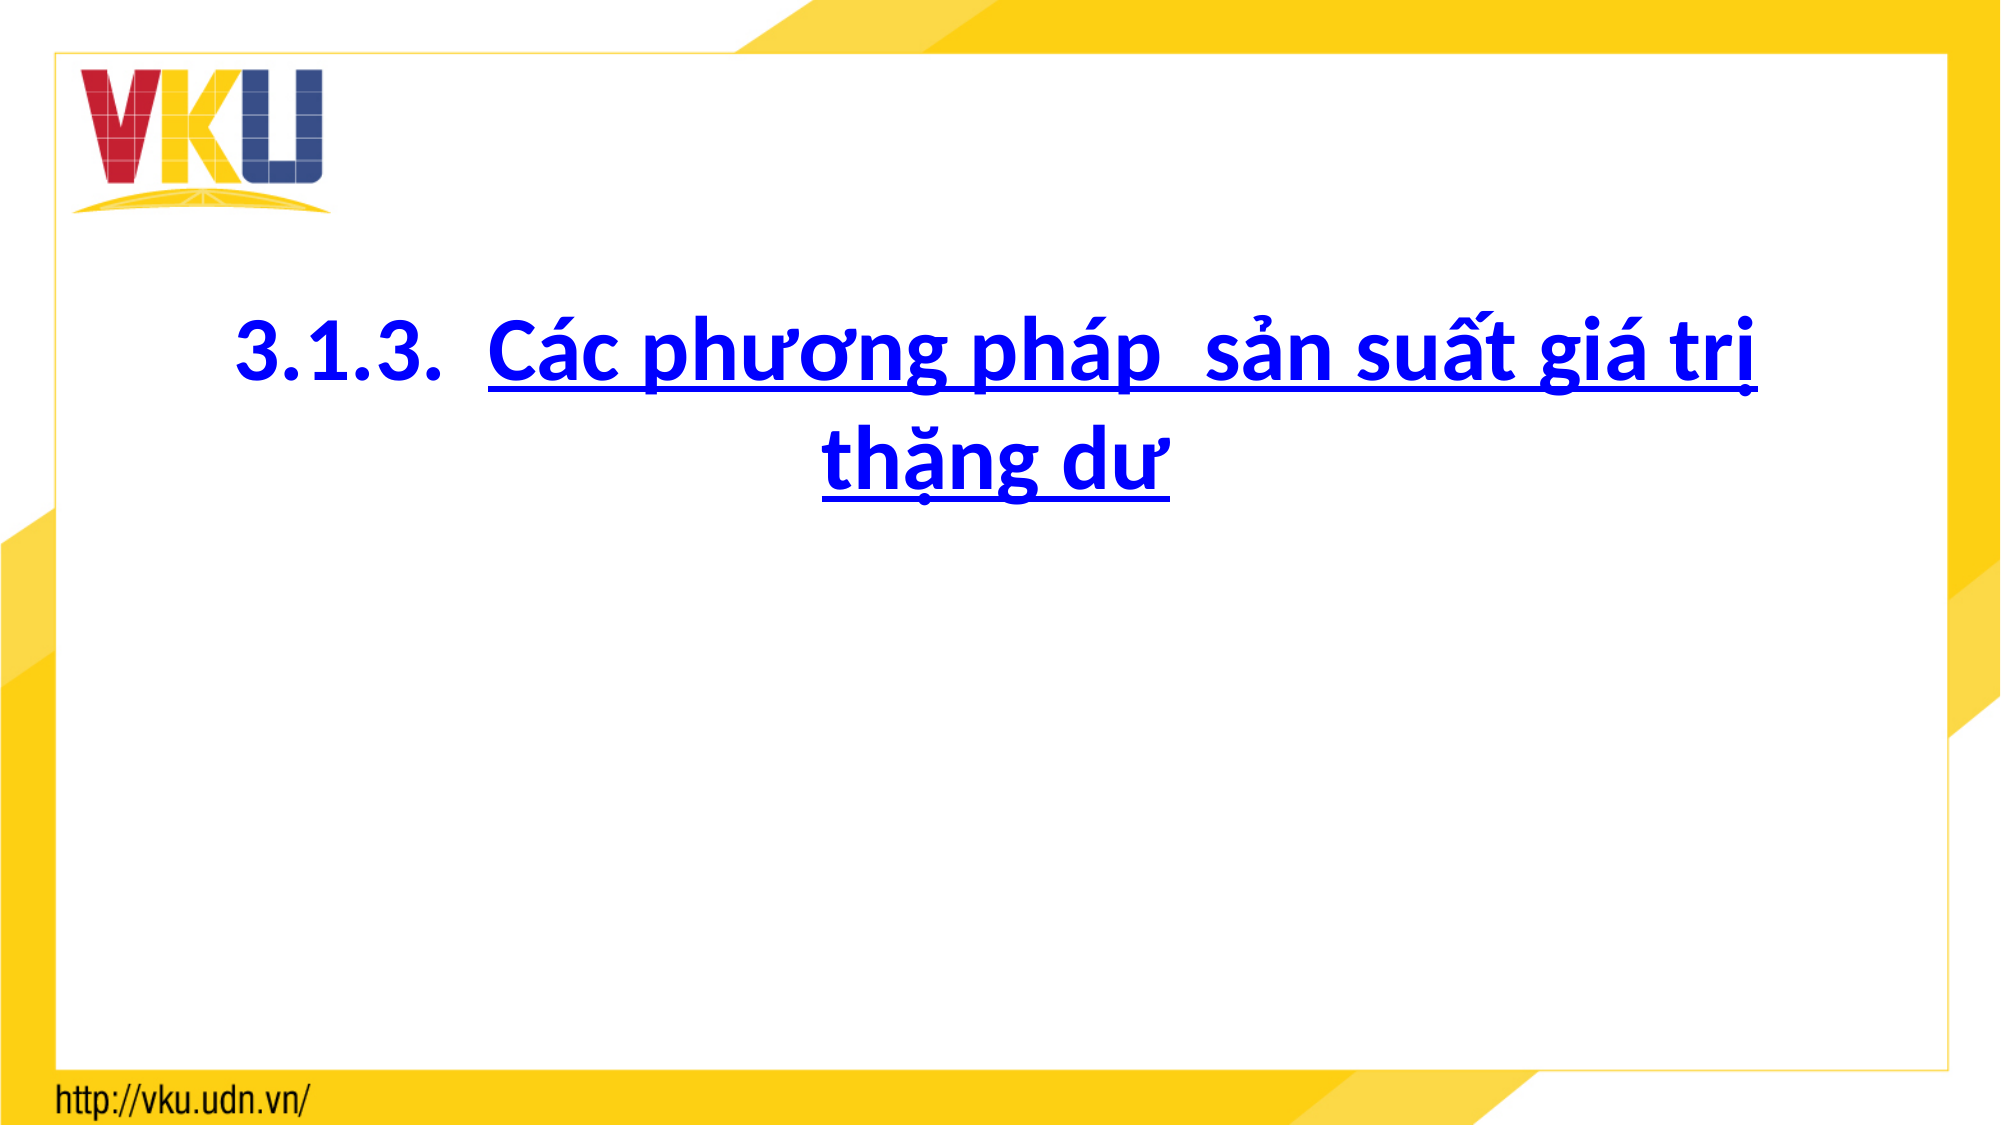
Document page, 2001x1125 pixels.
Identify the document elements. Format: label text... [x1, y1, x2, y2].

text_box 3.1.3. Các phương pháp sản suất giá trị thặng dư [161, 280, 1831, 516]
picture [0, 0, 2001, 1125]
